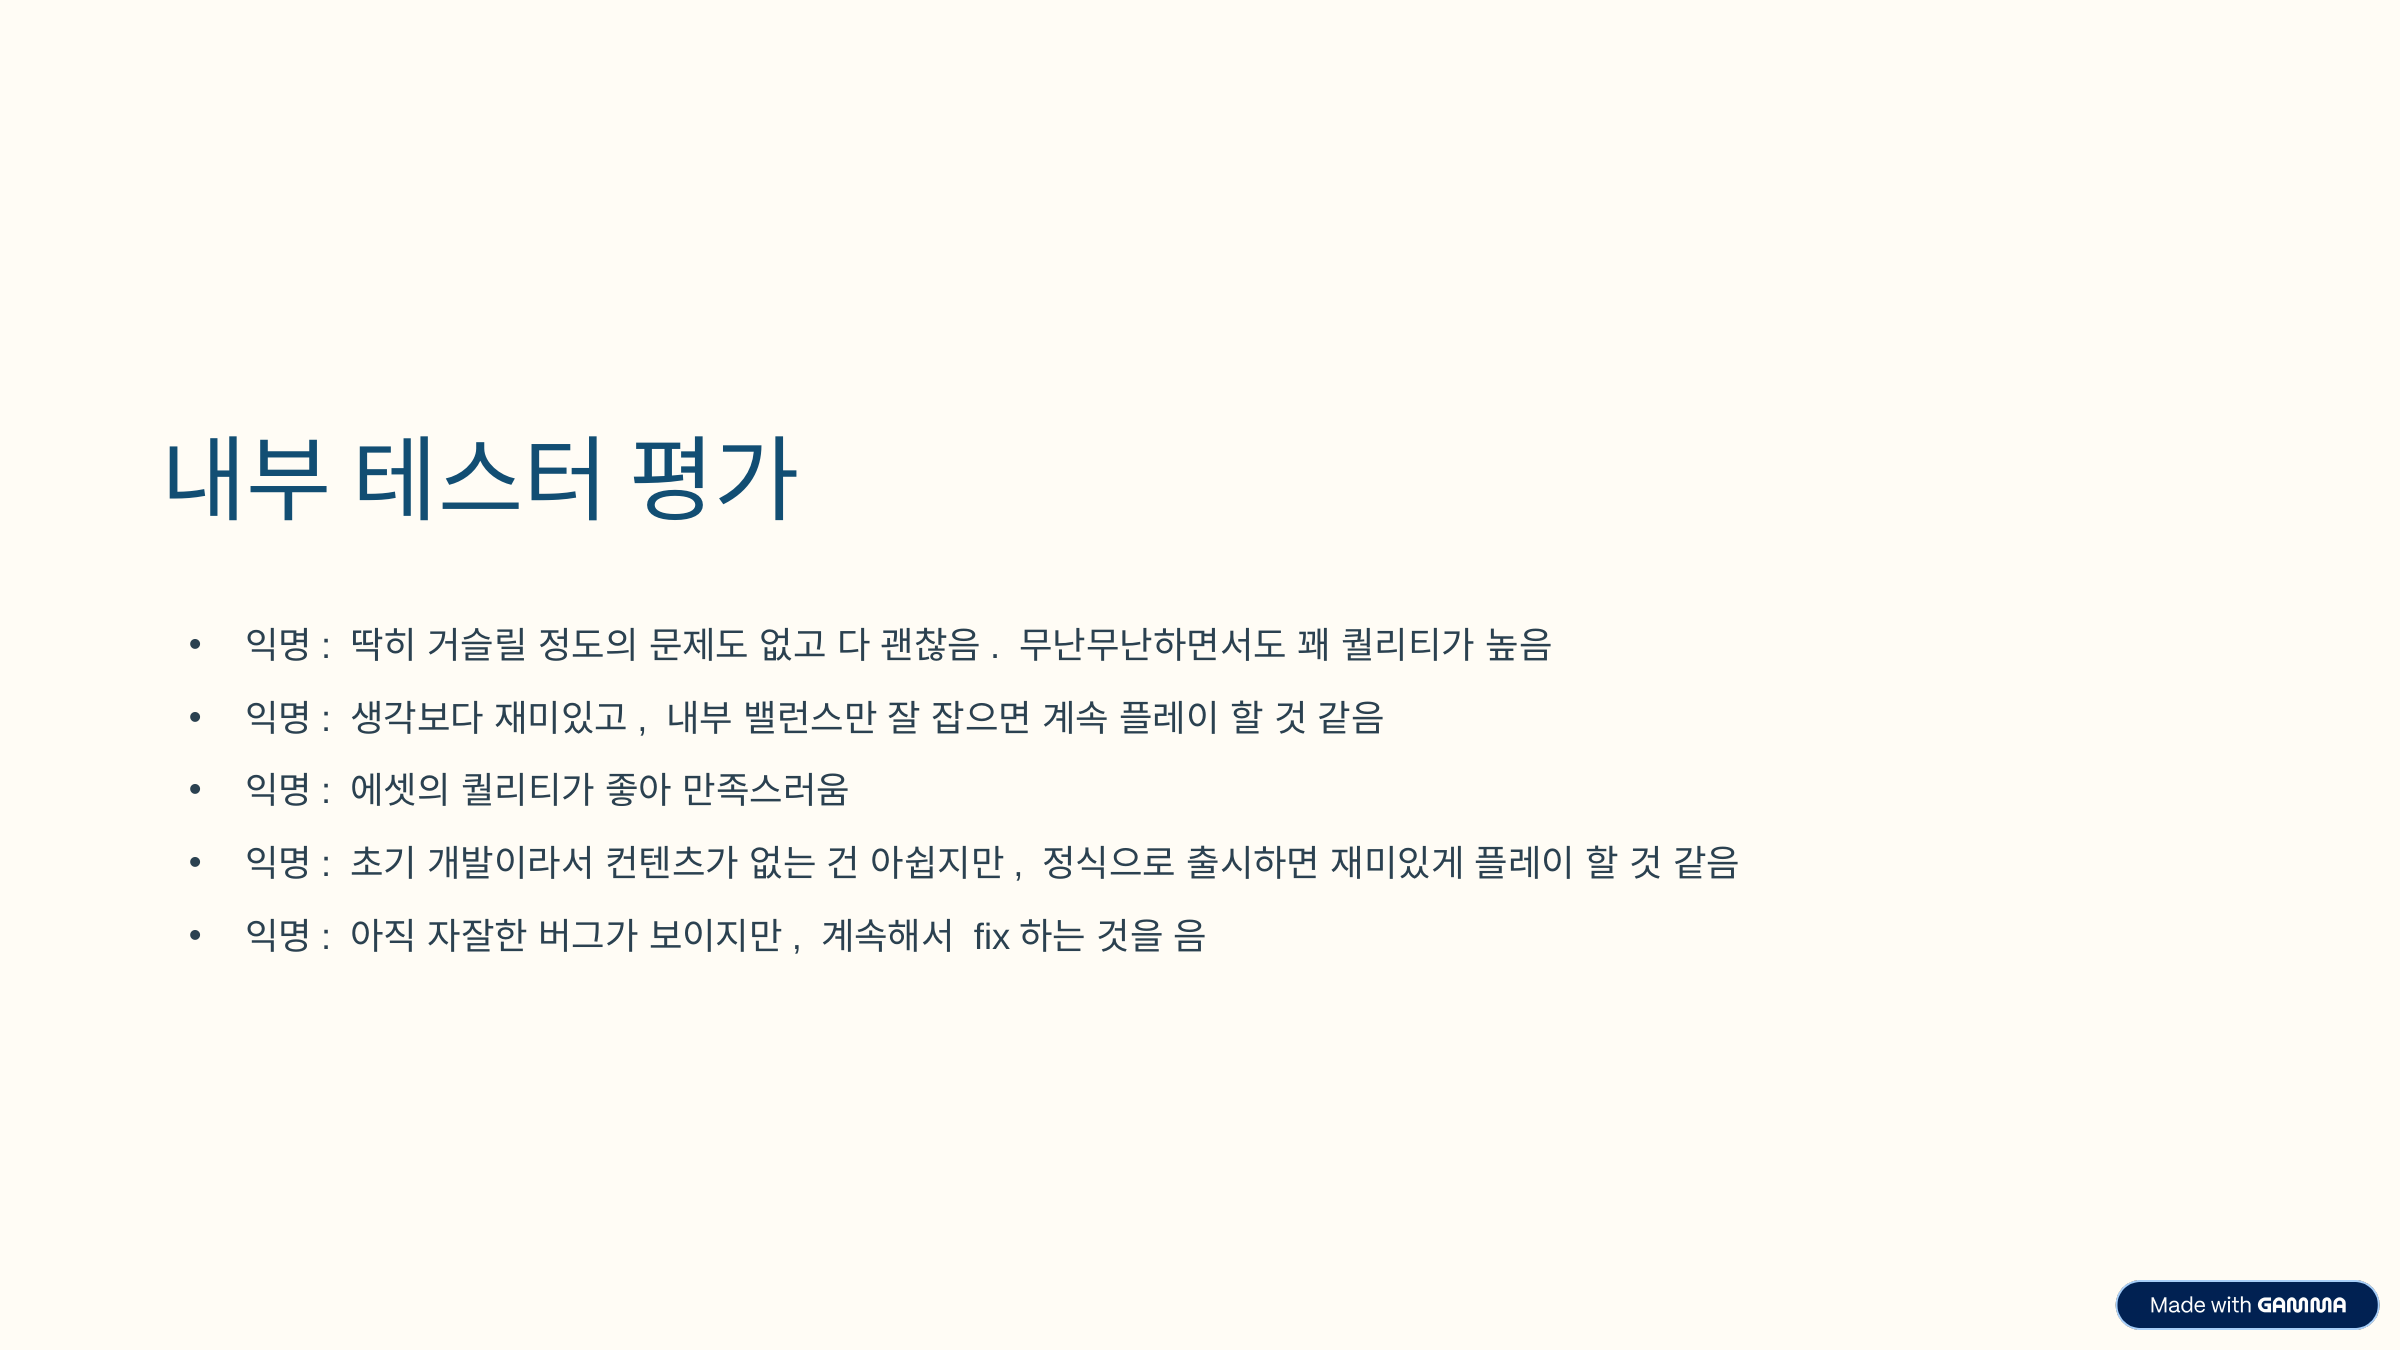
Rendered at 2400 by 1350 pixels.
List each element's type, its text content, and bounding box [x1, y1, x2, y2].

text_box 내부 테스터 평가 [161, 393, 1092, 510]
picture [2106, 1271, 2389, 1339]
text_box 익명: 아직 자잘한 버그가 보이지만, 계속해서 fix하는 것을 음 [189, 885, 2329, 946]
text_box 익명: 초기 개발이라서 컨텐츠가 없는 건 아쉽지만, 정식으로 출시하면 재미있게 플레이 할 것 같음 [189, 813, 2329, 873]
text_box 익명: 딱히 거슬릴 정도의 문제도 없고 다 괜찮음. 무난무난하면서도 꽤 퀄리티가 높음 [189, 595, 2329, 655]
text_box 익명: 생각보다 재미있고, 내부 밸런스만 잘 잡으면 계속 플레이 할 것 같음 [189, 667, 2329, 728]
text_box 익명: 에셋의 퀄리티가 좋아 만족스러움 [189, 740, 2329, 800]
